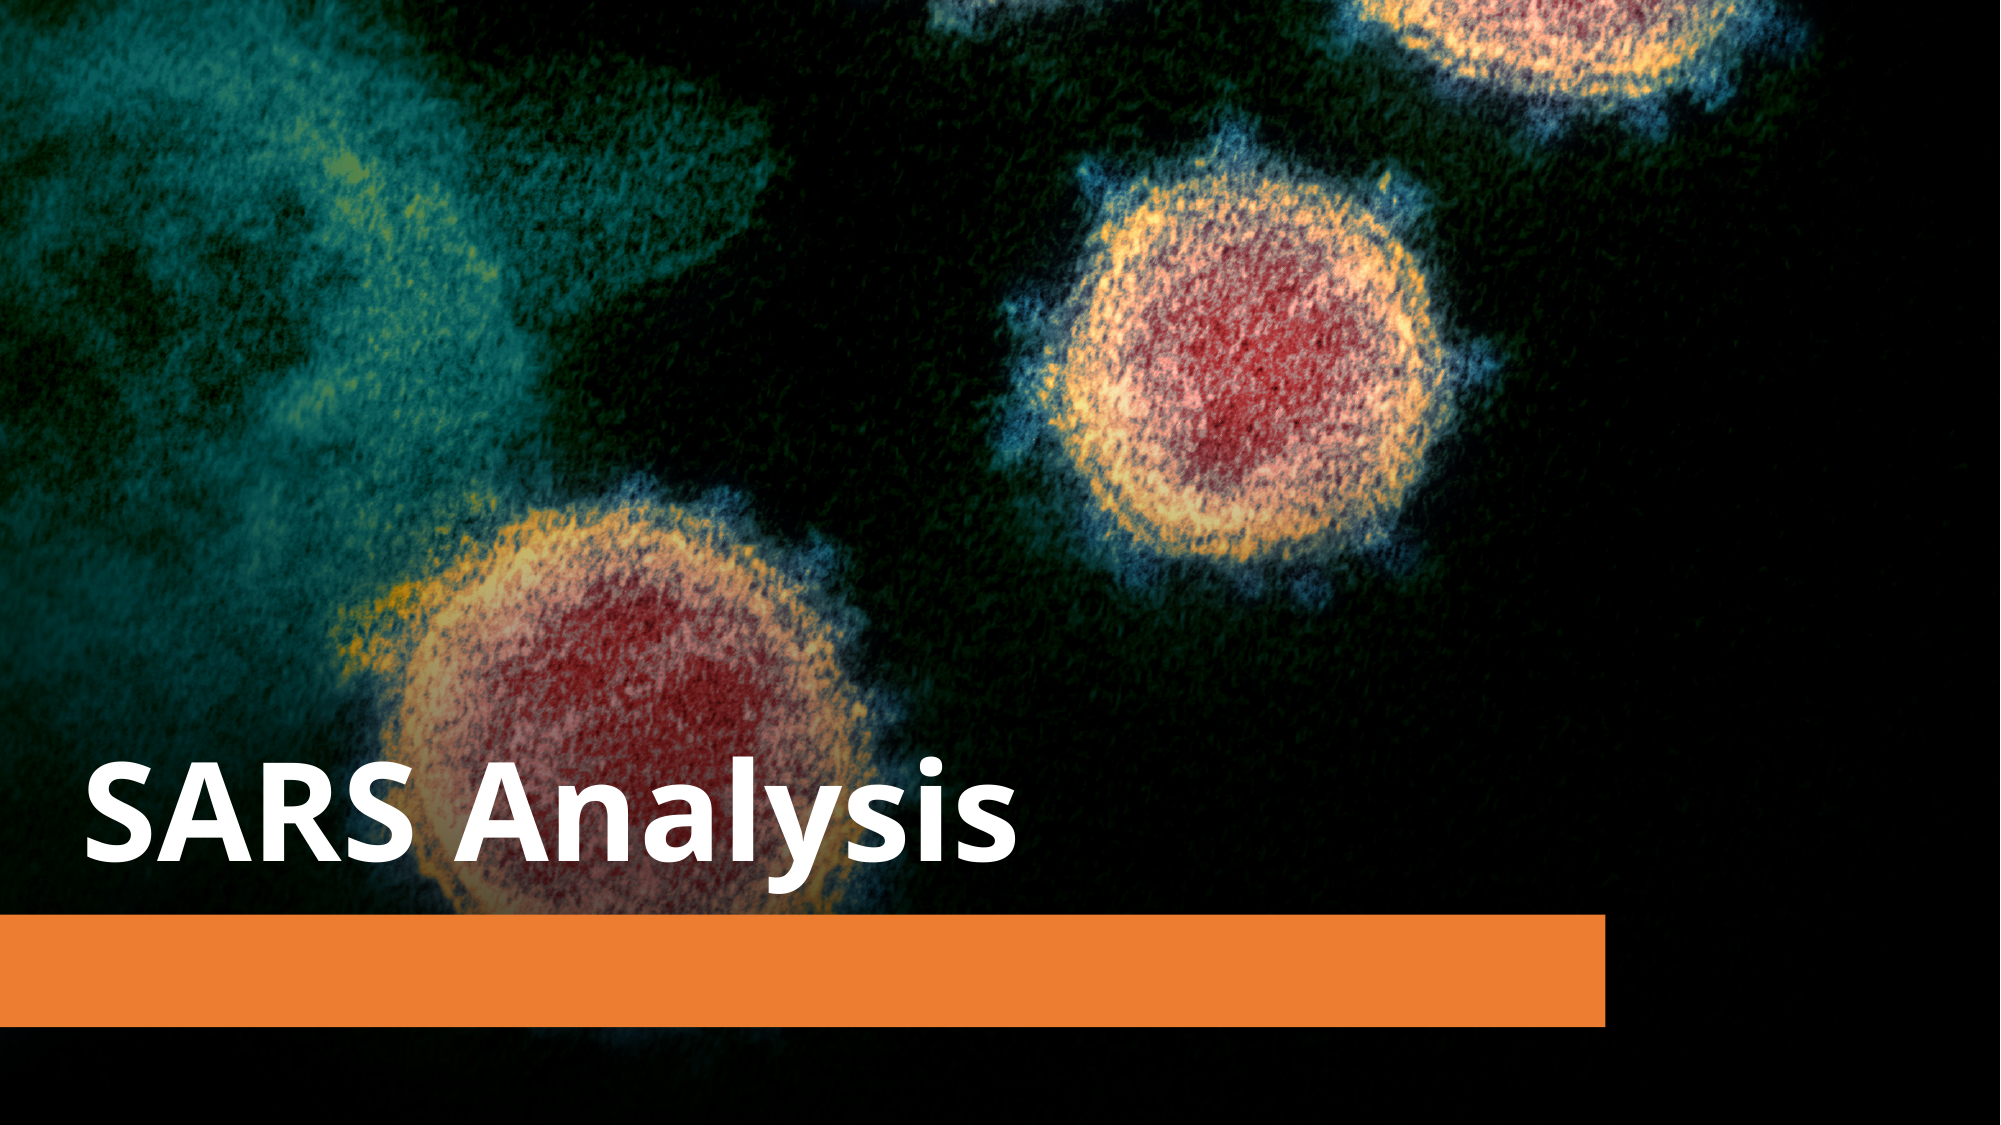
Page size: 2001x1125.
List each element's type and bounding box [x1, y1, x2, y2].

list [0, 0, 2000, 1125]
